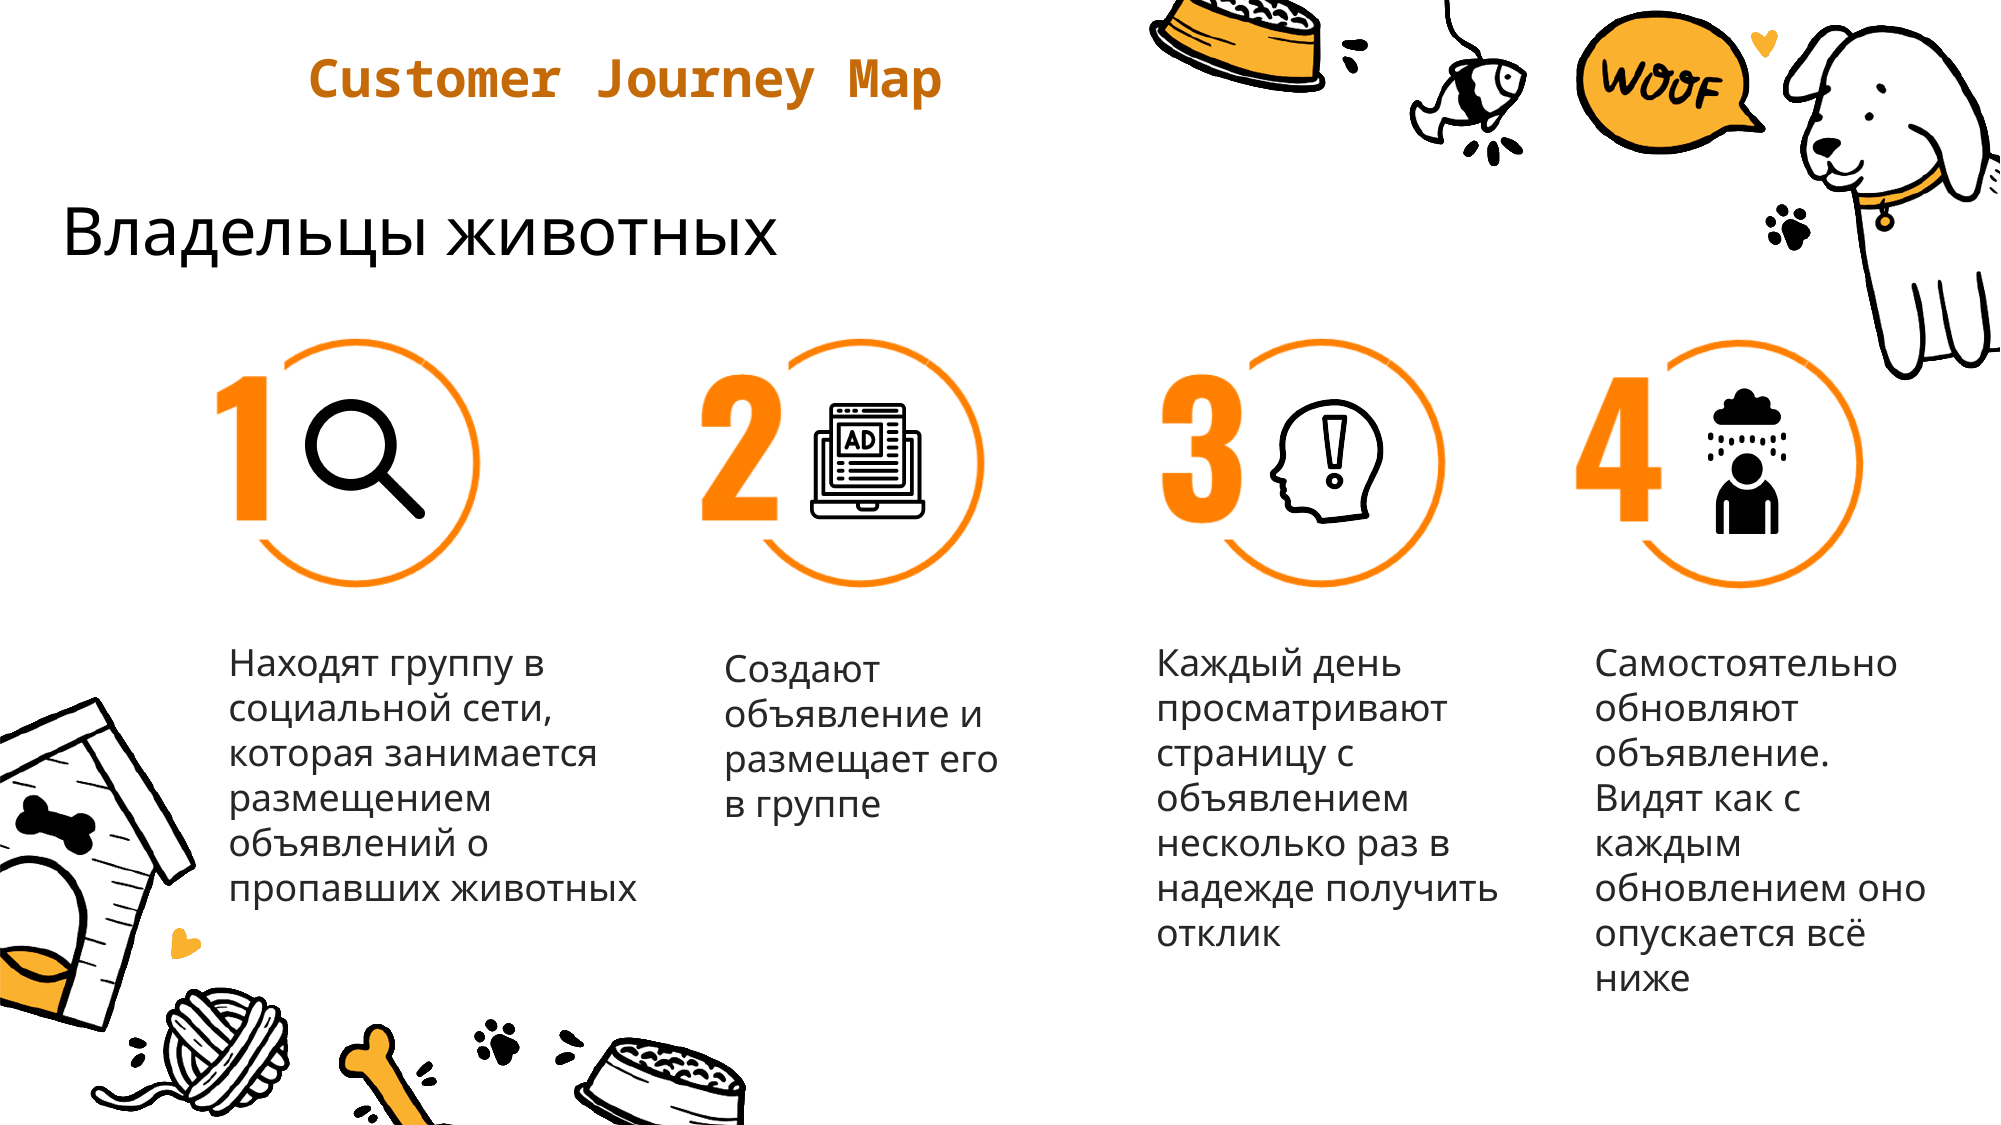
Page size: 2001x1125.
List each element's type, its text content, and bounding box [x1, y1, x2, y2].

text_box Самостоятельно обновляют объявление. Видят как с каждым обновлением оно опускается всё ниже [1579, 631, 1965, 1007]
picture [693, 322, 999, 613]
text_box Создают объявление и размещает его в группе [709, 637, 1039, 833]
text_box Находят группу в социальной сети, которая занимается размещением объявлений о пропавших животных [213, 631, 667, 917]
text_box Владельцы животных [46, 168, 1094, 299]
picture [1144, 0, 2000, 614]
text_box Customer Journey Map [294, 26, 1094, 134]
text_box Каждый день просматривают страницу с объявлением несколько раз в надежде получить отклик [1141, 631, 1527, 962]
picture [0, 694, 747, 1125]
picture [192, 322, 498, 613]
